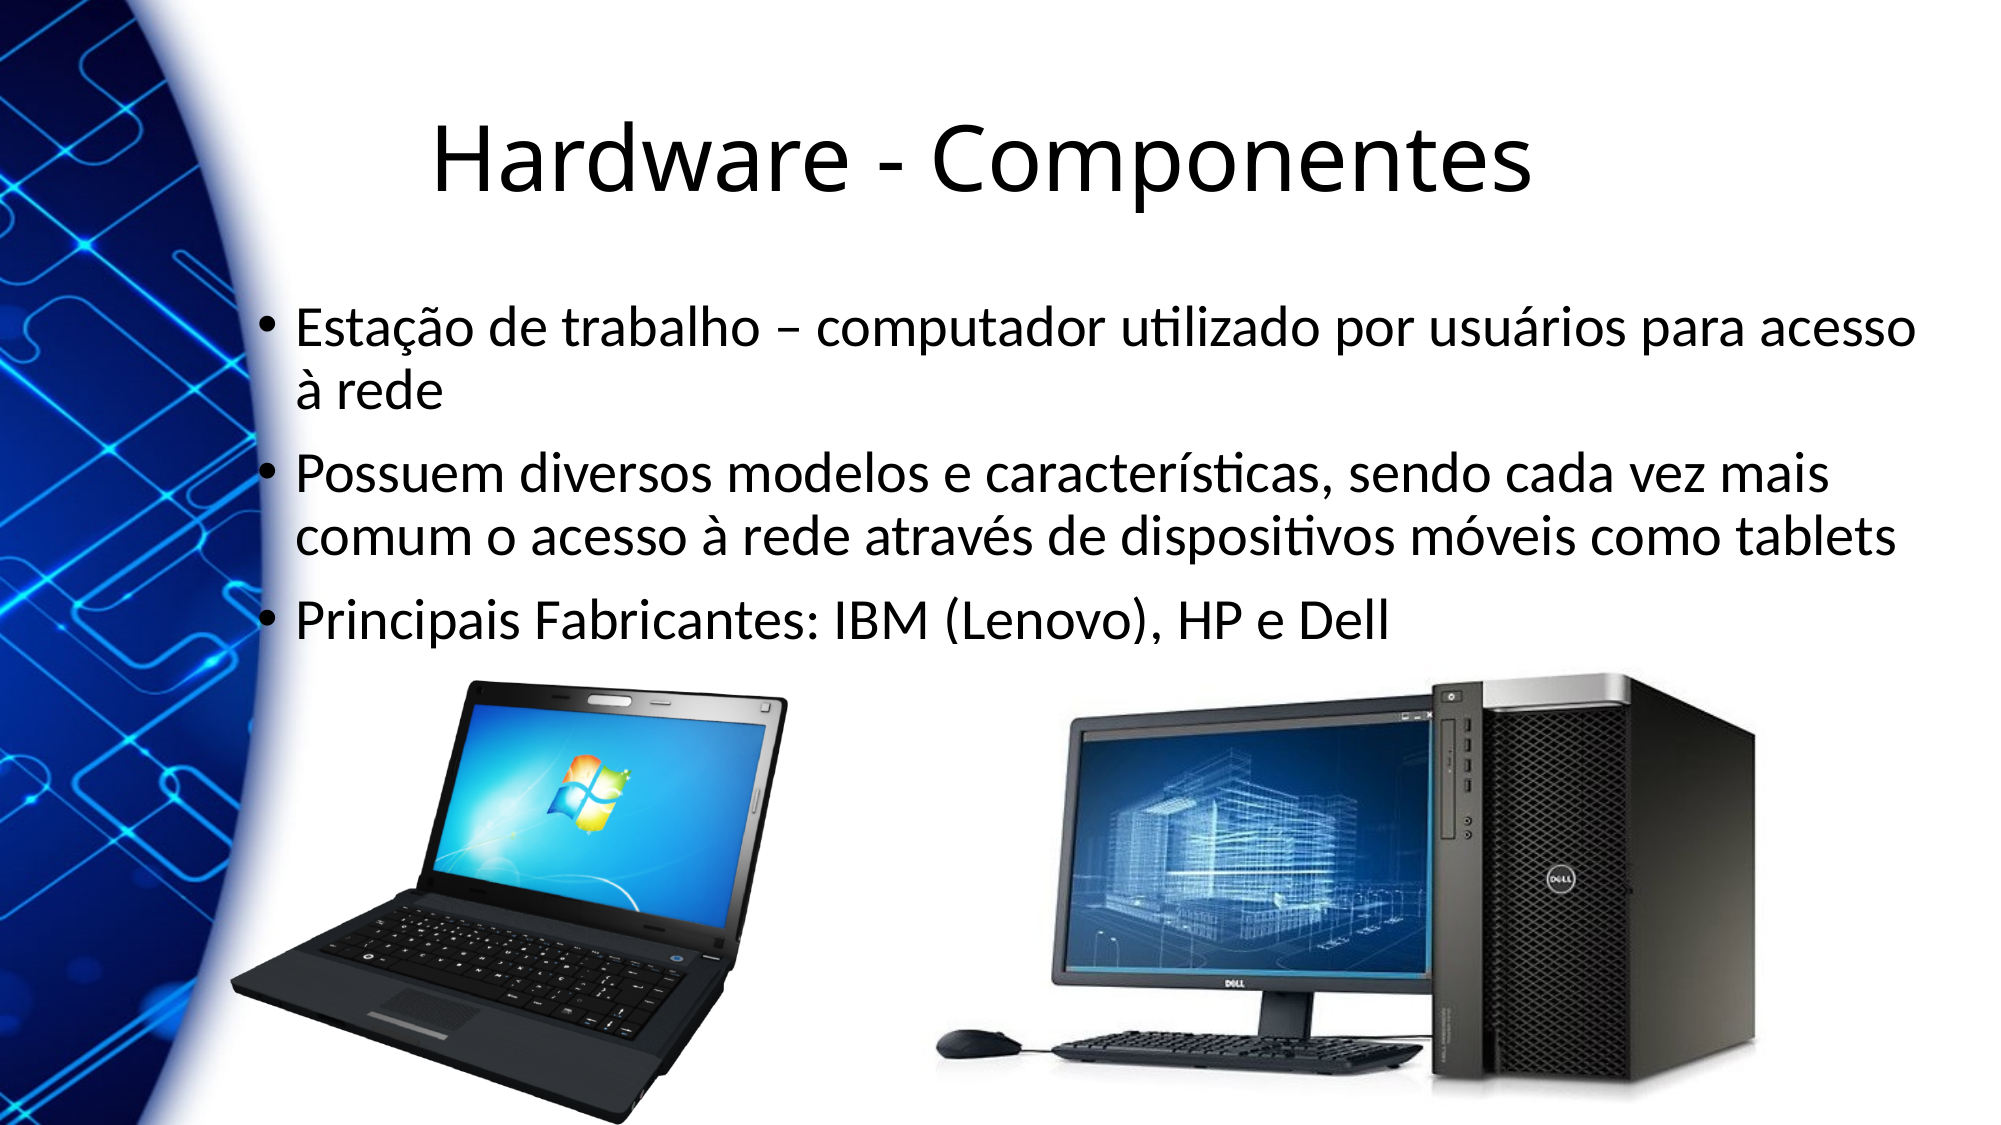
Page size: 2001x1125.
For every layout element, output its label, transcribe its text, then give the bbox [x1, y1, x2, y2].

list Estação de trabalho – computador utilizado por usuários para acesso à rede Possuem diversos modelos e características, sendo cada vez mais comum o acesso à rede através de dispositivos móveis como tablets Principais Fabricantes: IBM (Lenovo), HP e Dell [242, 288, 1968, 1003]
picture [0, 0, 2000, 1125]
title Hardware - Componentes [119, 53, 1845, 271]
picture [17, 593, 27, 600]
